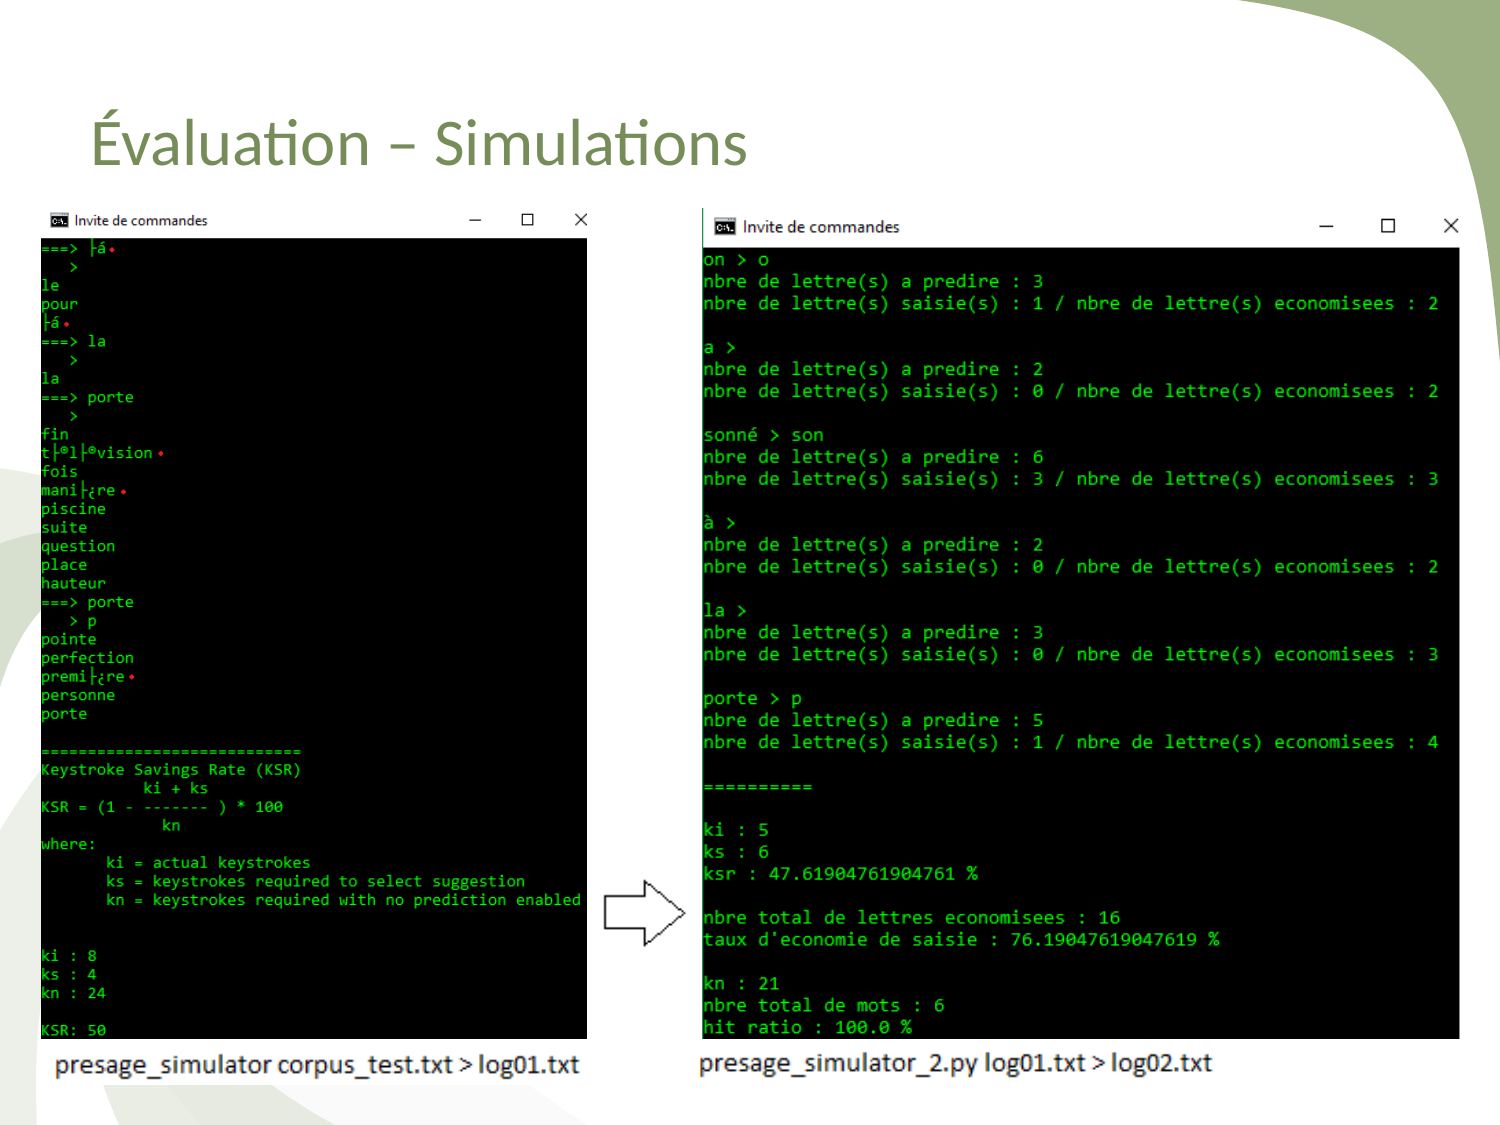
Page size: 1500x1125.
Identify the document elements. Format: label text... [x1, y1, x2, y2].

picture [702, 207, 1462, 1040]
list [52, 763, 1243, 1085]
picture [41, 207, 587, 1039]
title Évaluation – Simulations [75, 45, 1425, 233]
